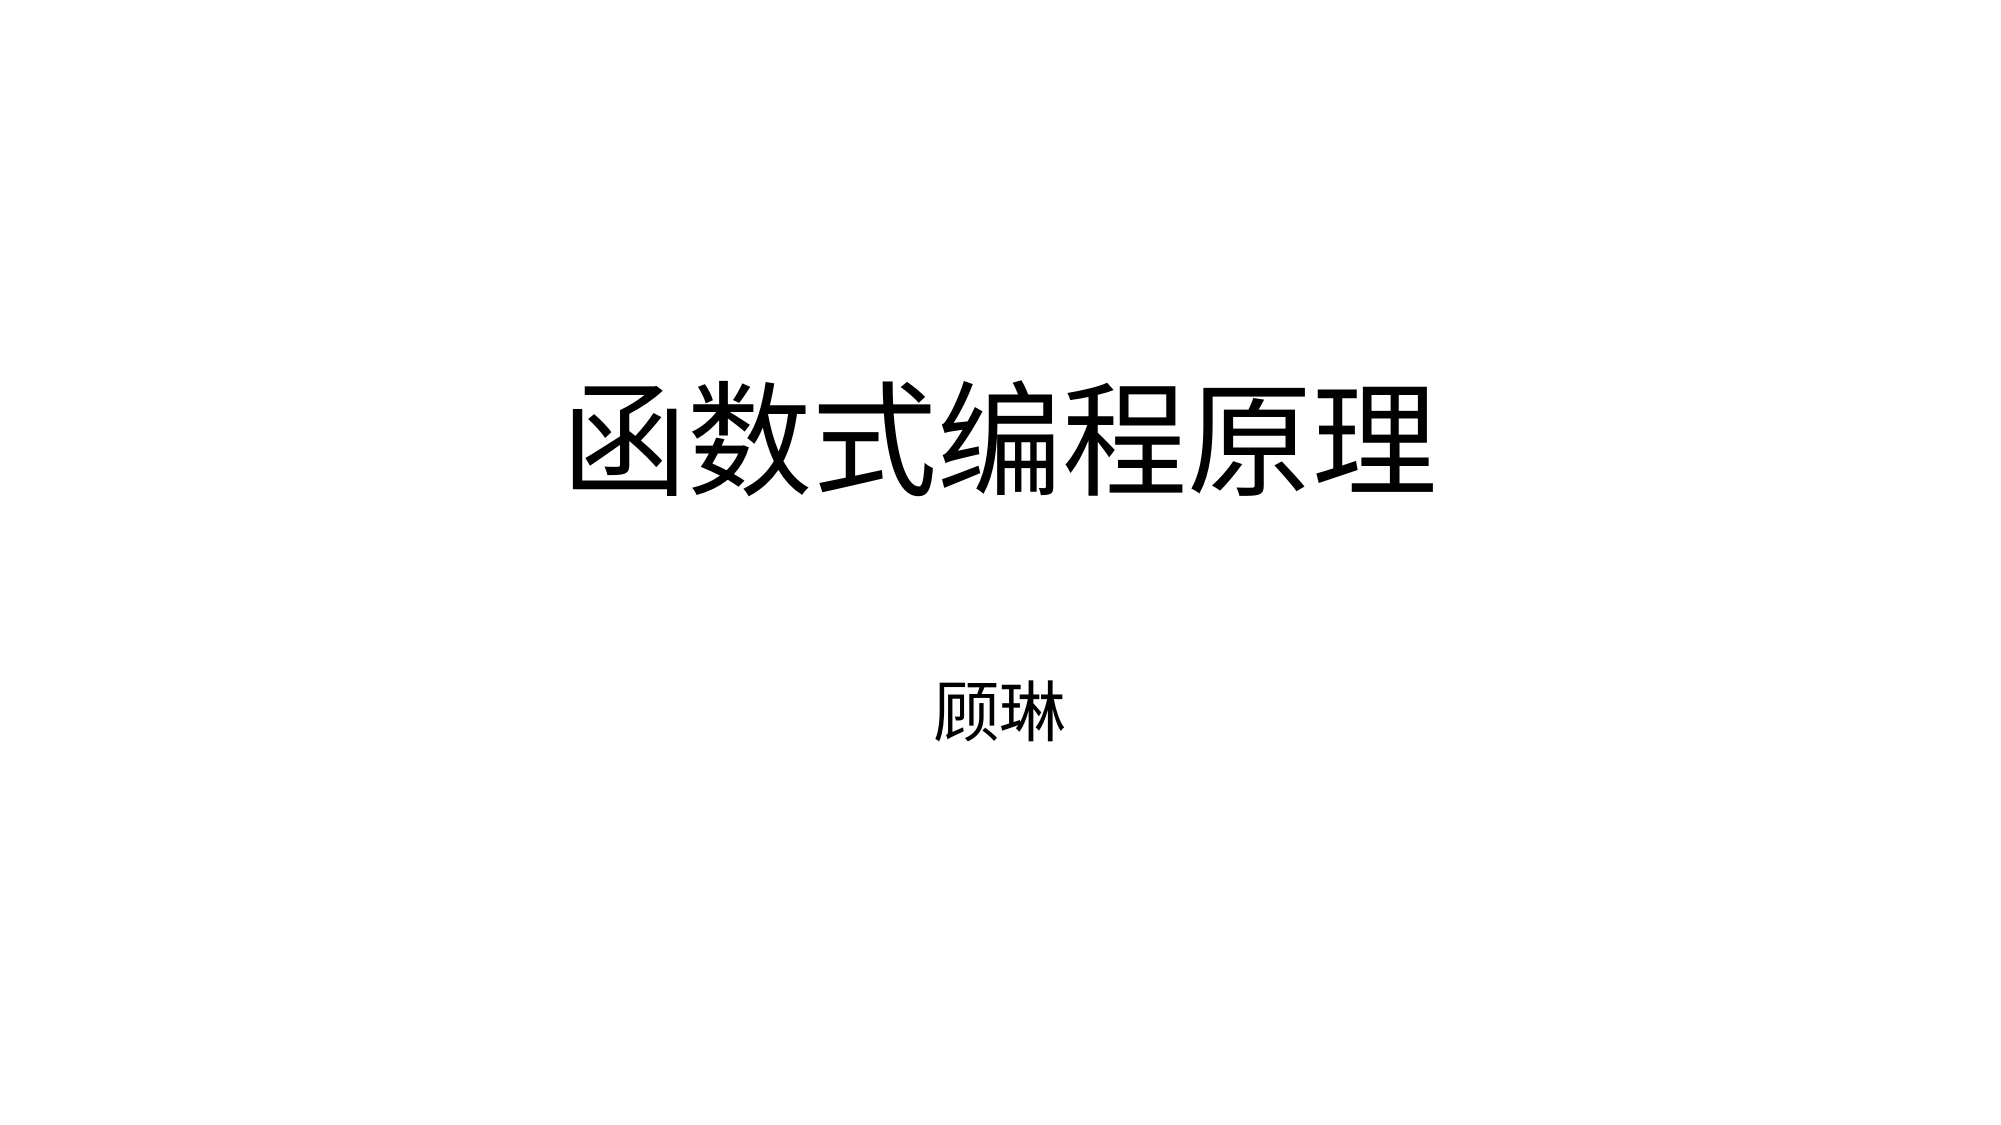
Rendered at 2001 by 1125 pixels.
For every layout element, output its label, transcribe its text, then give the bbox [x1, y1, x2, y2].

list 顾琳 [249, 590, 1751, 863]
title 函数式编程原理 [249, 183, 1751, 522]
